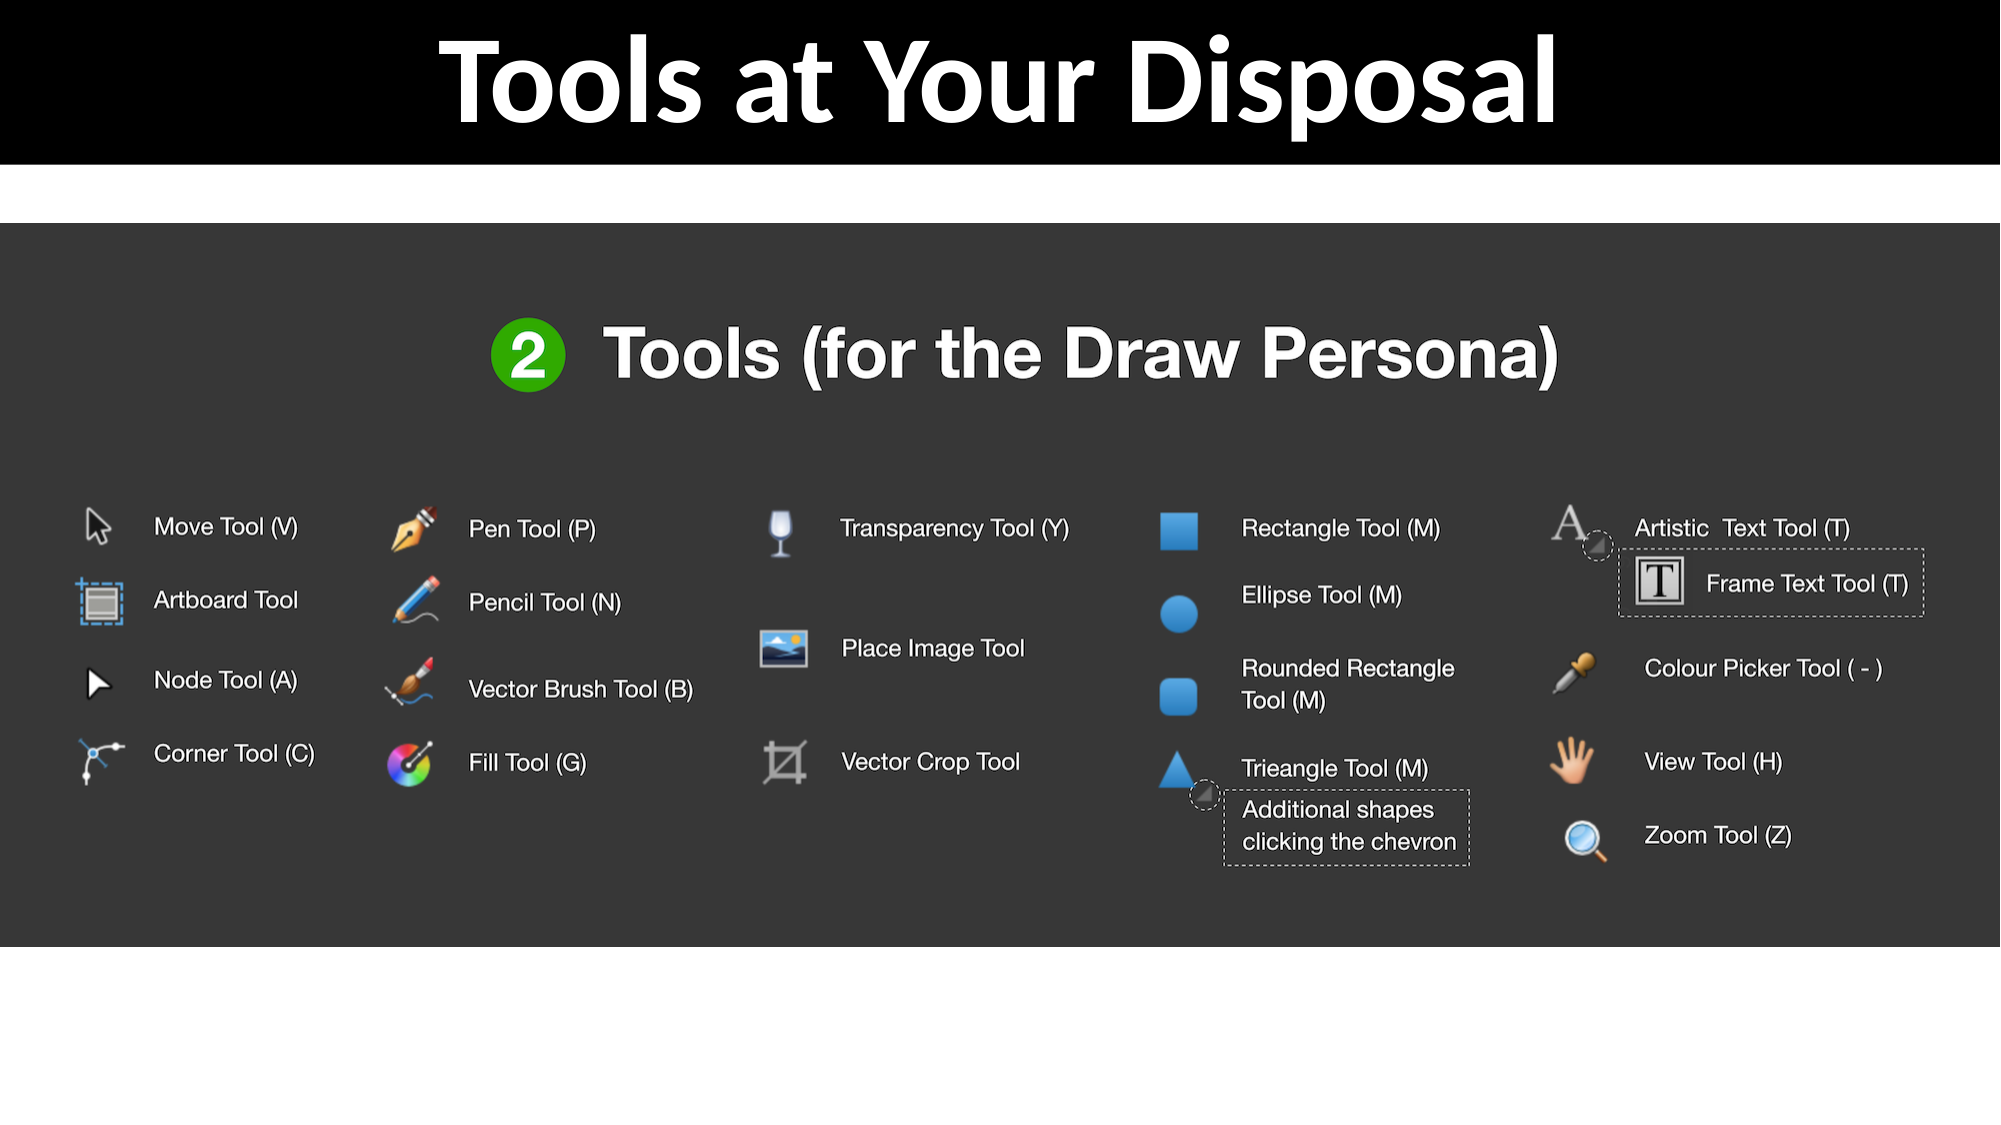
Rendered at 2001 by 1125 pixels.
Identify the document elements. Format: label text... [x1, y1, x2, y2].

picture [0, 223, 2000, 947]
text_box Tools at Your Disposal [0, 0, 2000, 165]
